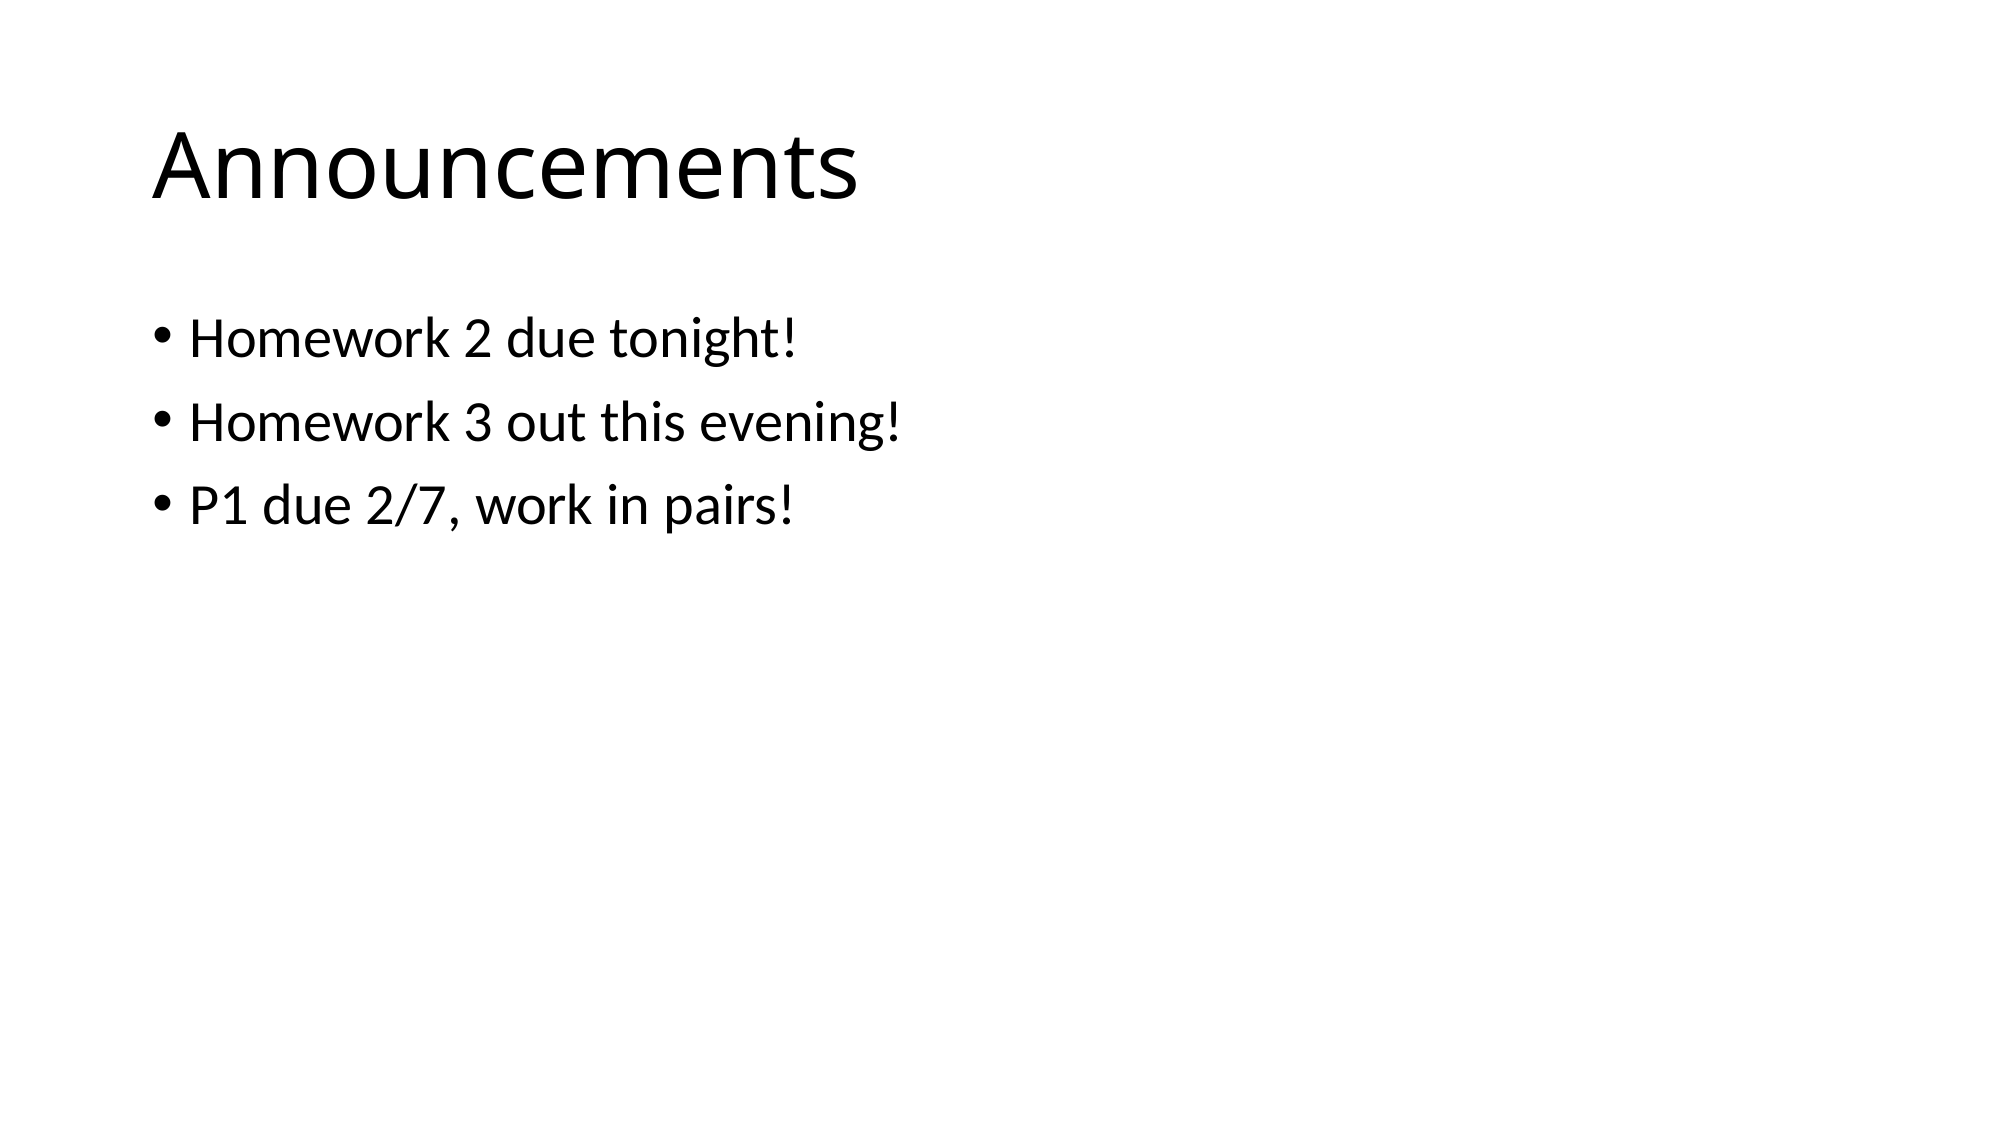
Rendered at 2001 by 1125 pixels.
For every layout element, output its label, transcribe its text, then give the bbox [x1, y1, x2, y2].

list Homework 2 due tonight! Homework 3 out this evening! P1 due 2/7, work in pairs! [137, 299, 1863, 1014]
title Announcements [137, 59, 1863, 278]
